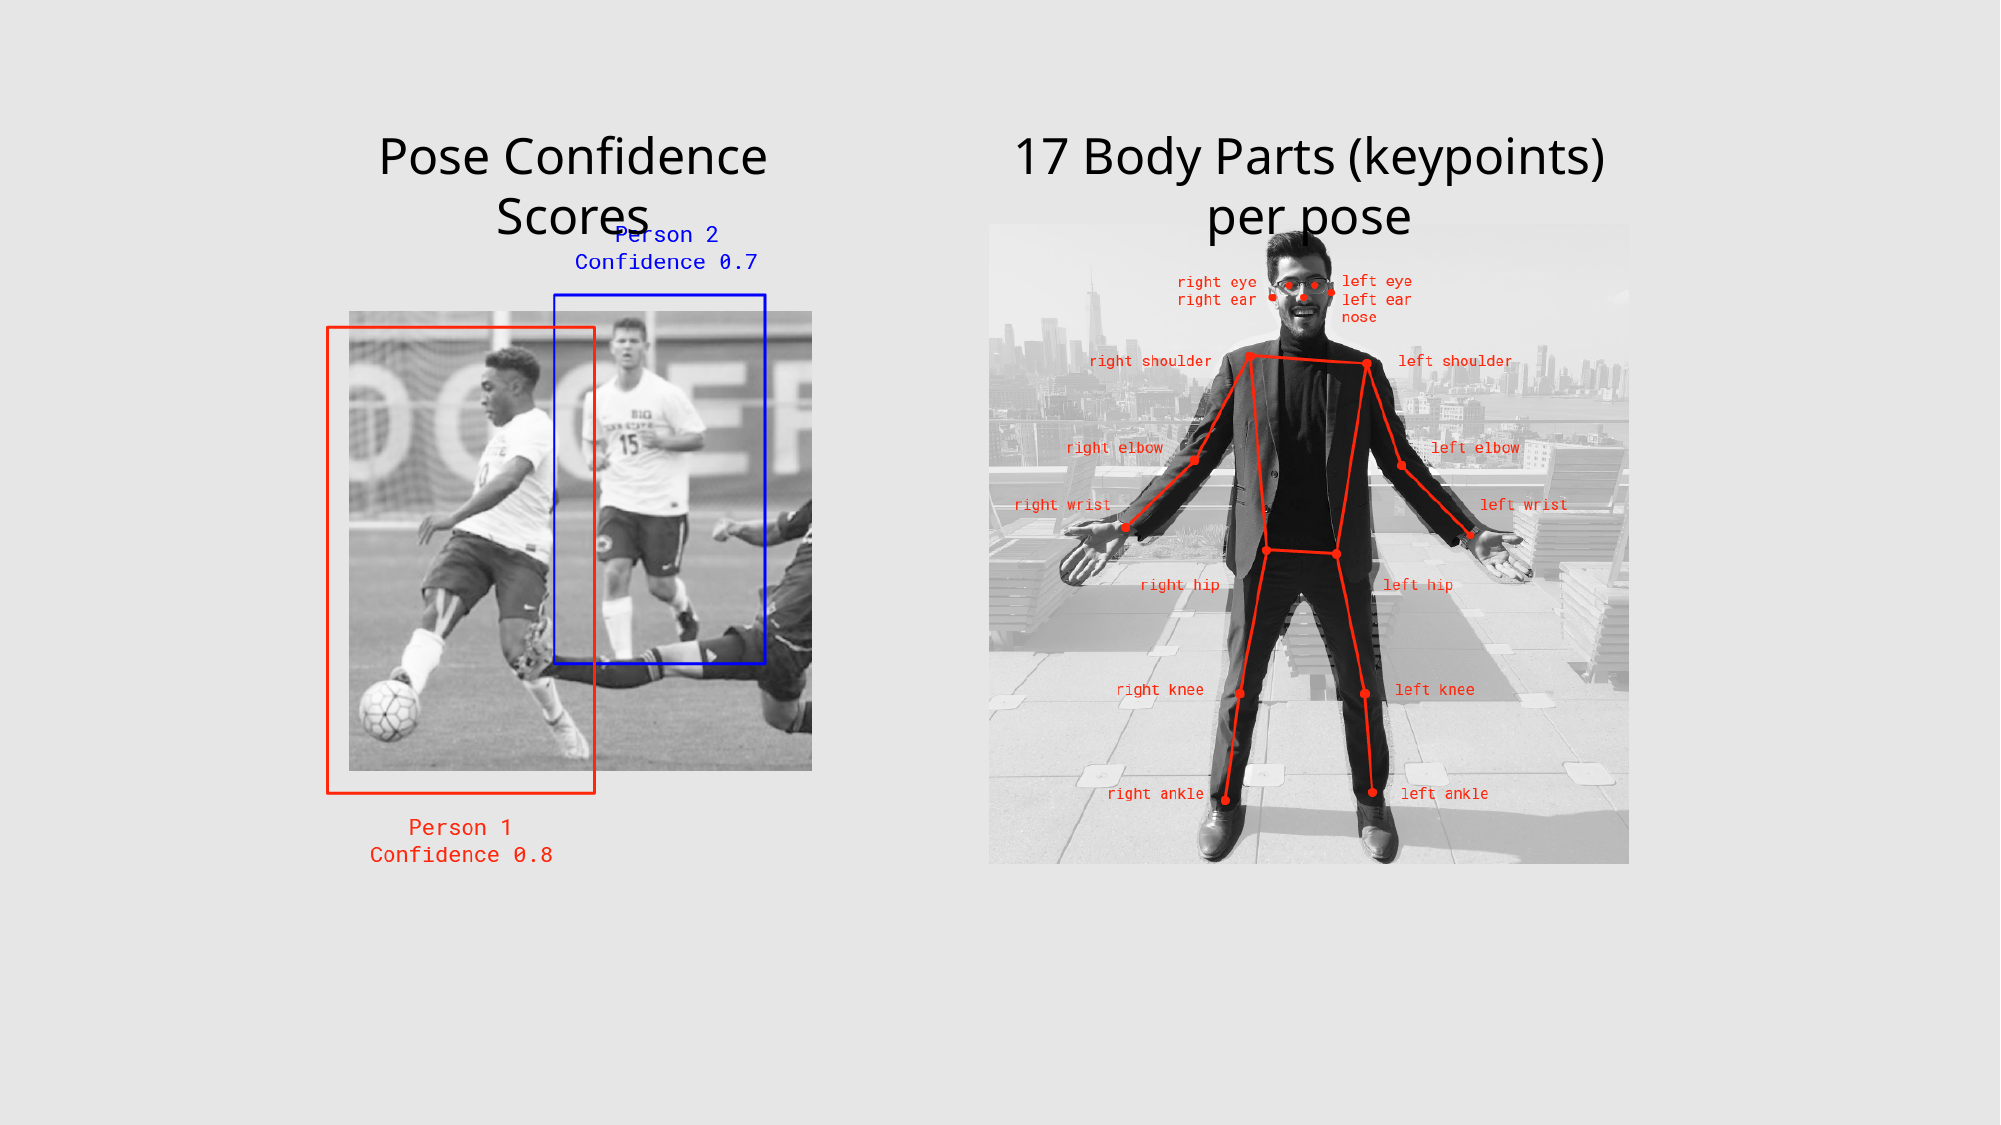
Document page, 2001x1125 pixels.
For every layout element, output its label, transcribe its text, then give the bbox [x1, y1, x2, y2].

picture [286, 196, 861, 899]
picture [935, 196, 1714, 877]
text_box Pose Confidence Scores [341, 116, 807, 196]
text_box 17 Body Parts (keypoints) per pose [991, 116, 1627, 196]
